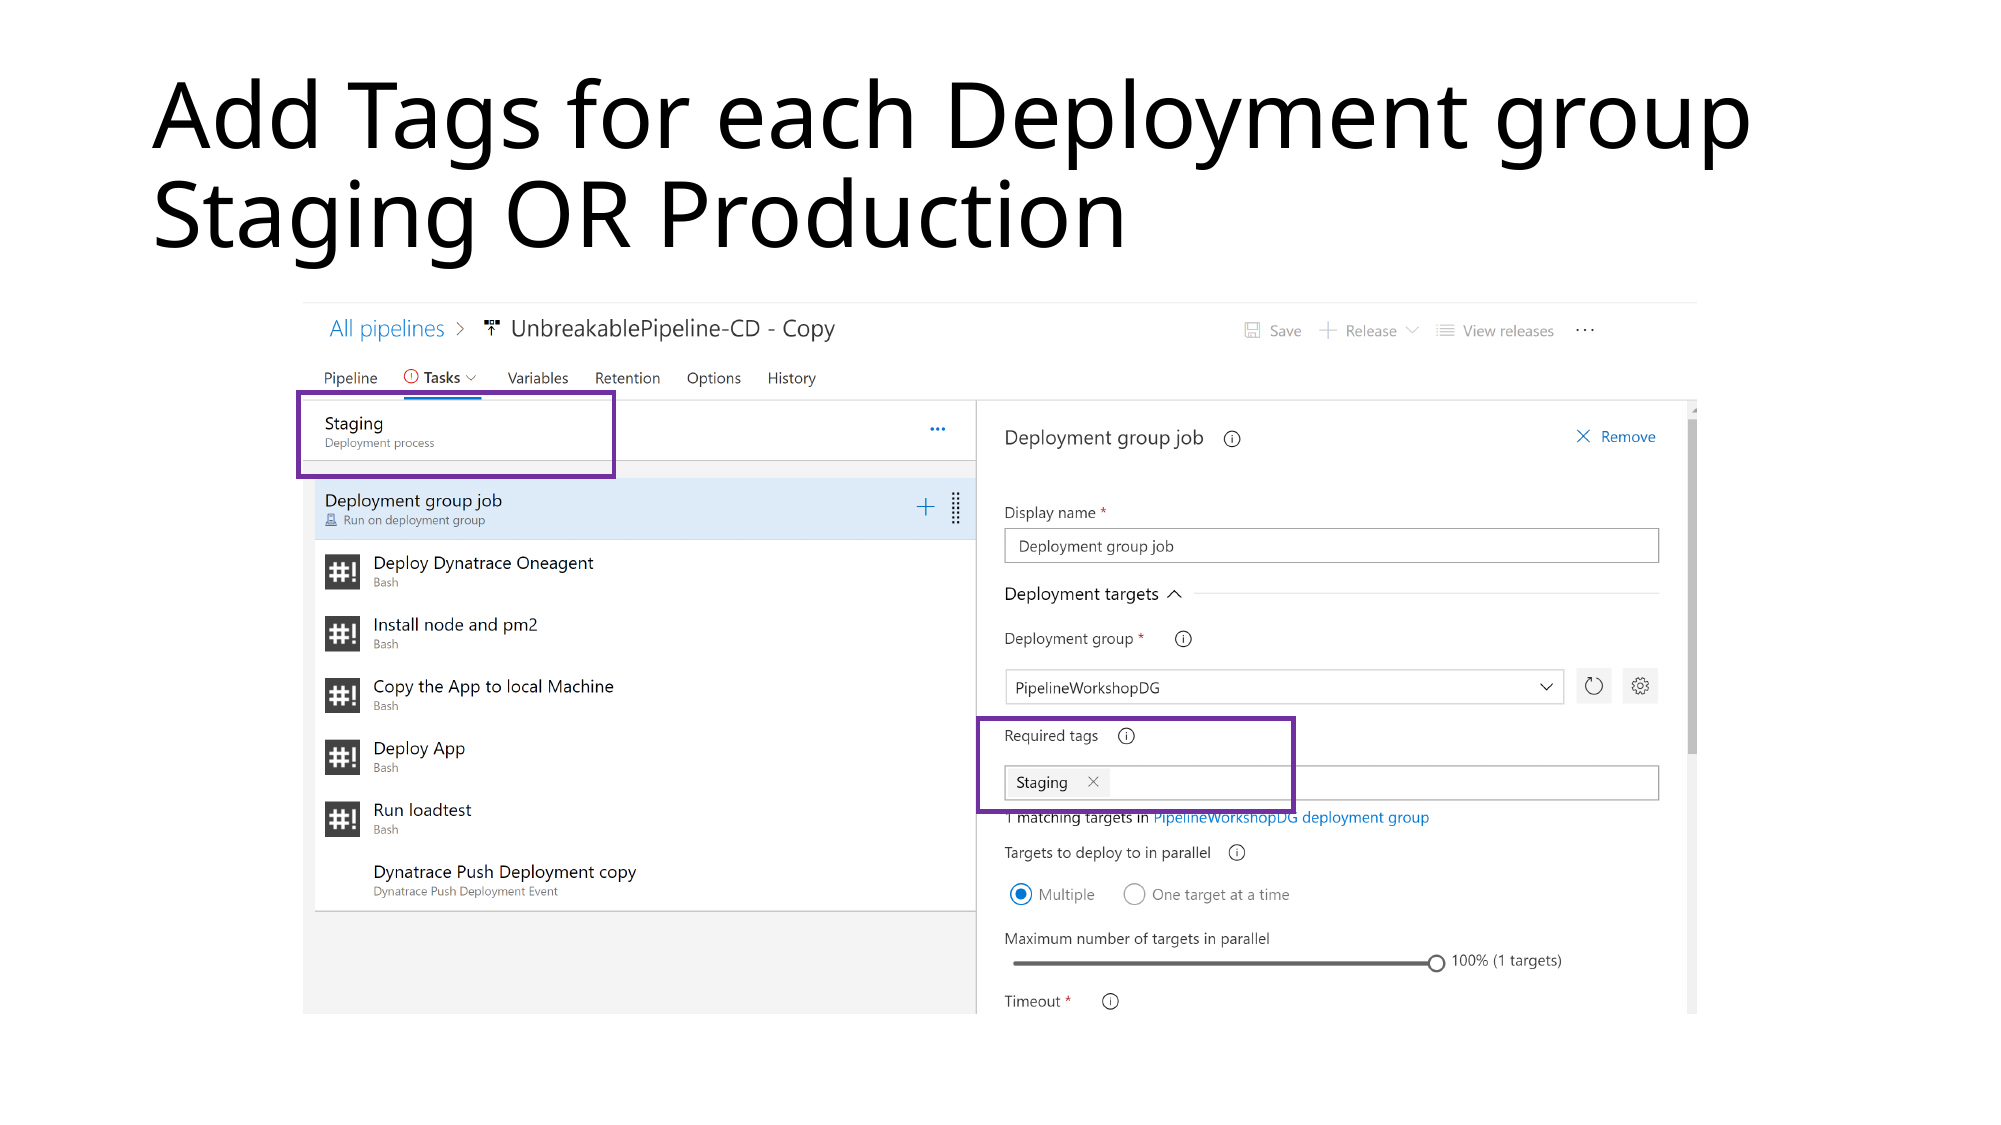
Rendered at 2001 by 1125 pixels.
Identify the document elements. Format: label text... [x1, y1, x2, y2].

text_box [297, 391, 303, 478]
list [303, 299, 1697, 1014]
title Add Tags for each Deployment group Staging OR Production [137, 59, 1863, 278]
